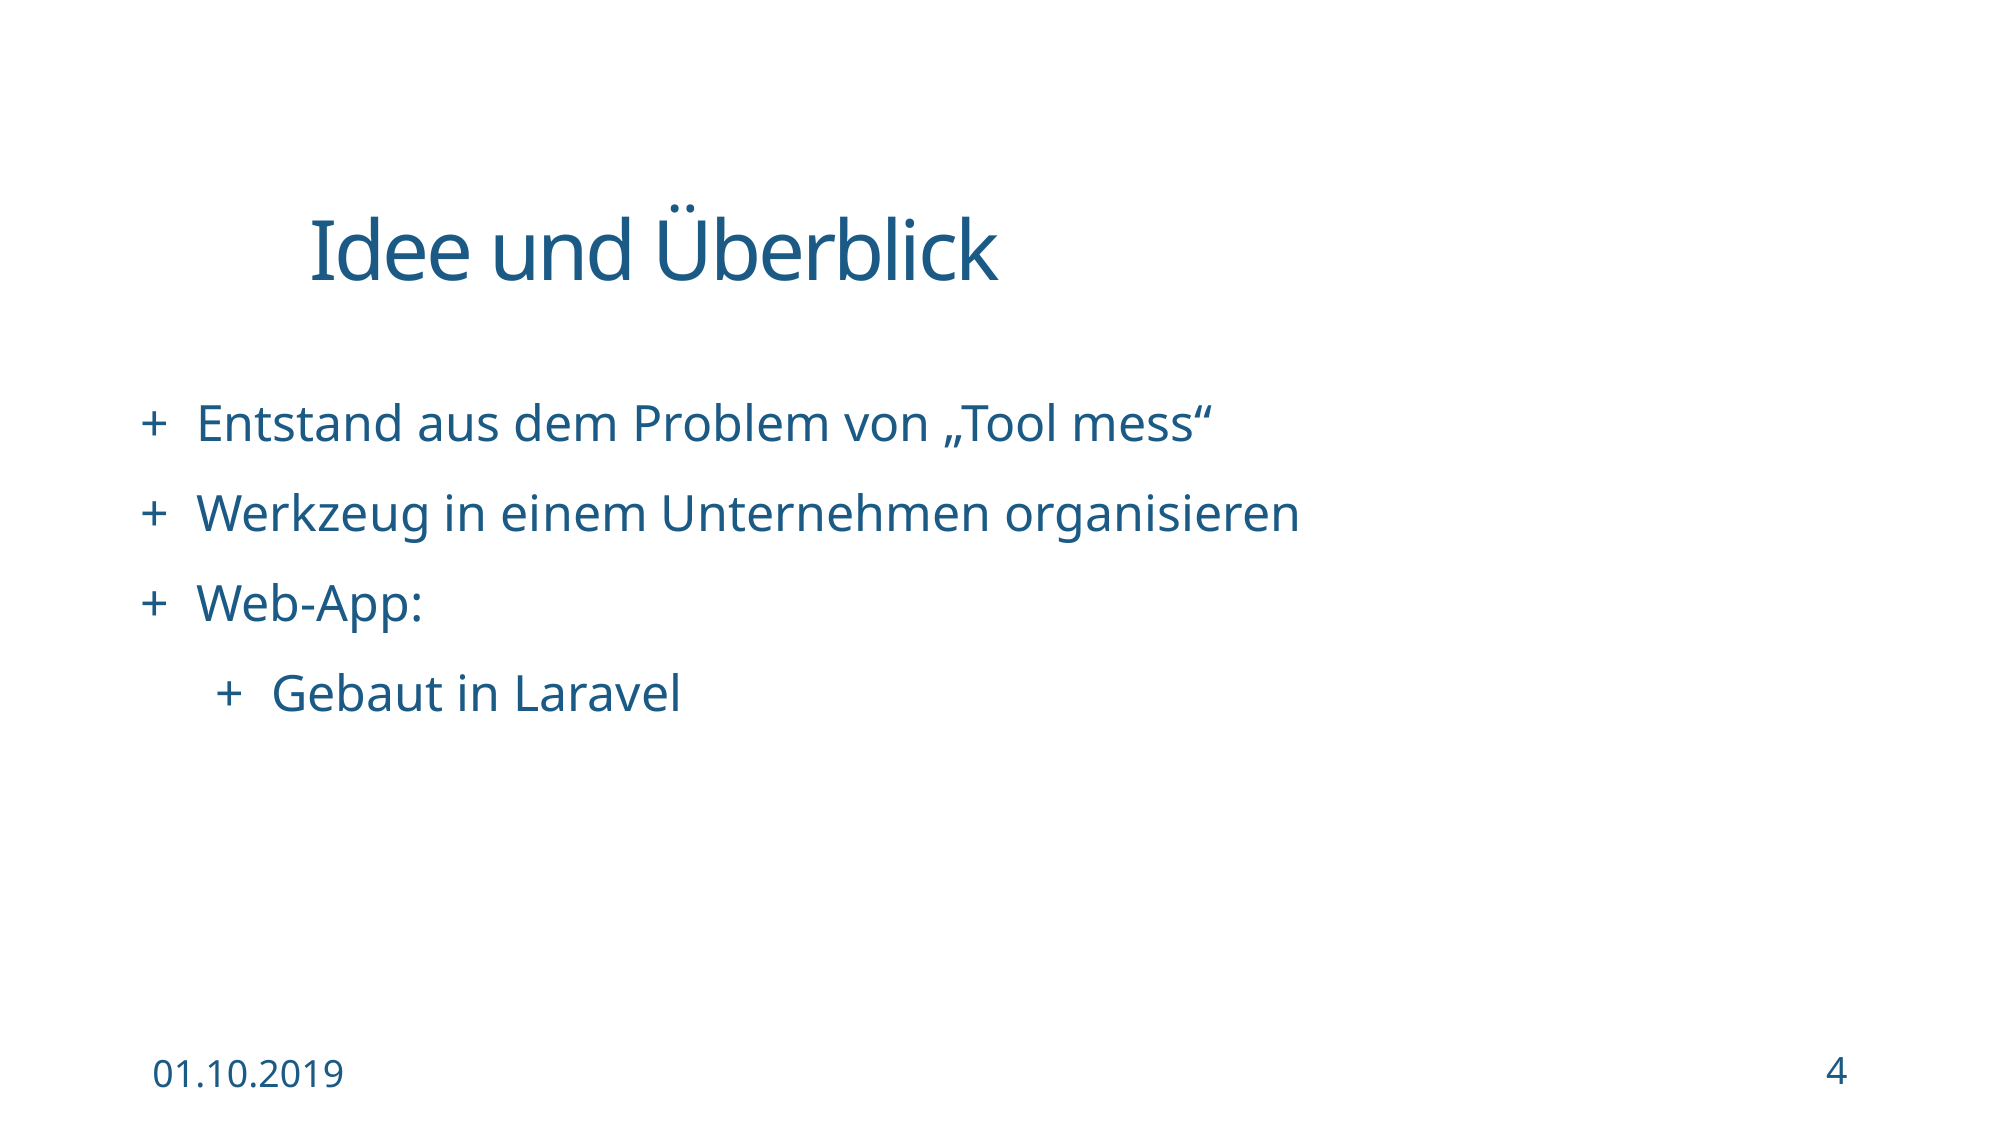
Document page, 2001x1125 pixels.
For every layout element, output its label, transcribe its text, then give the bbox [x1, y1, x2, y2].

text_box Idee und Überblick [295, 45, 2000, 303]
text_box Entstand aus dem Problem von „Tool mess“ Werkzeug in einem Unternehmen organisieren Web-App: Gebaut in Laravel [125, 354, 1875, 729]
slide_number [137, 1042, 588, 1103]
slide_number 4 [1412, 1042, 1863, 1103]
